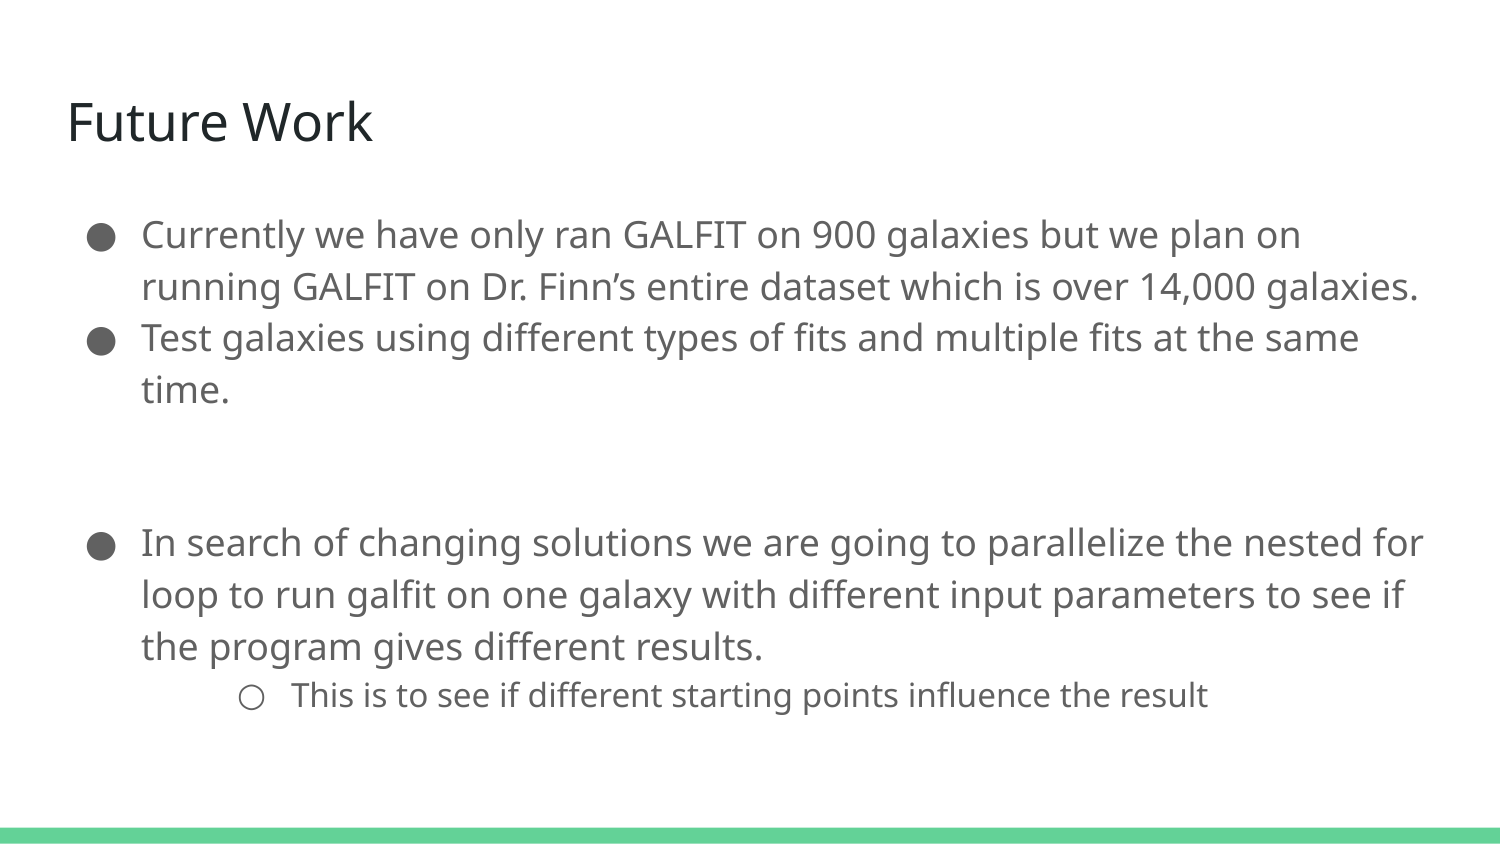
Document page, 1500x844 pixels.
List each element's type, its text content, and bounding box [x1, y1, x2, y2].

list Currently we have only ran GALFIT on 900 galaxies but we plan on running GALFIT on Dr. Finn’s entire dataset which is over 14,000 galaxies. Test galaxies using different types of fits and multiple fits at the same time. In search of changing solutions we are going to parallelize the nested for loop to run galfit on one galaxy with different input parameters to see if the program gives different results. This is to see if different starting points influence the result [51, 189, 1449, 750]
title Future Work [51, 72, 1449, 167]
